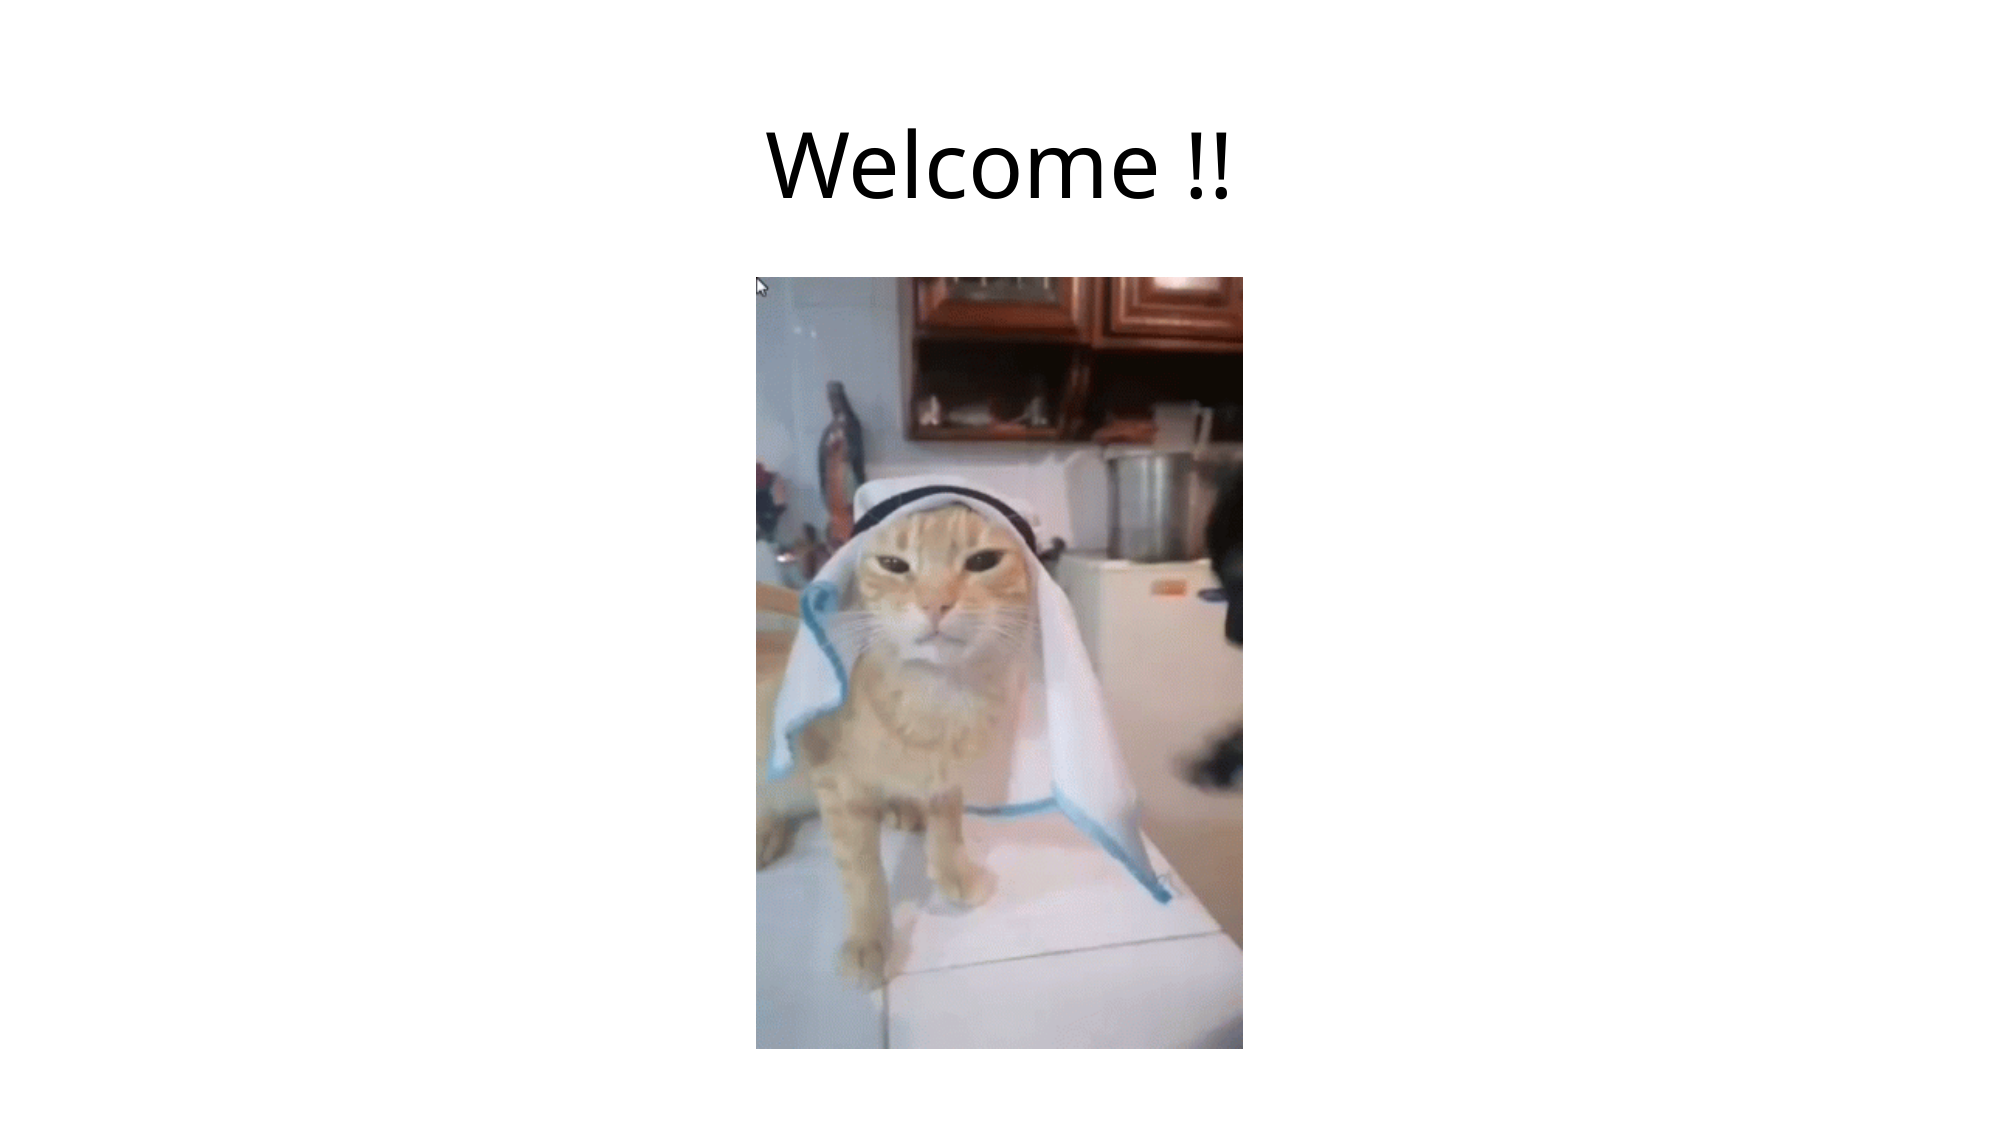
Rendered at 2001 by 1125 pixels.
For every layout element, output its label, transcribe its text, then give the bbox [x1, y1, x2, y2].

picture [756, 277, 1243, 1049]
title Welcome !! [137, 59, 1863, 278]
